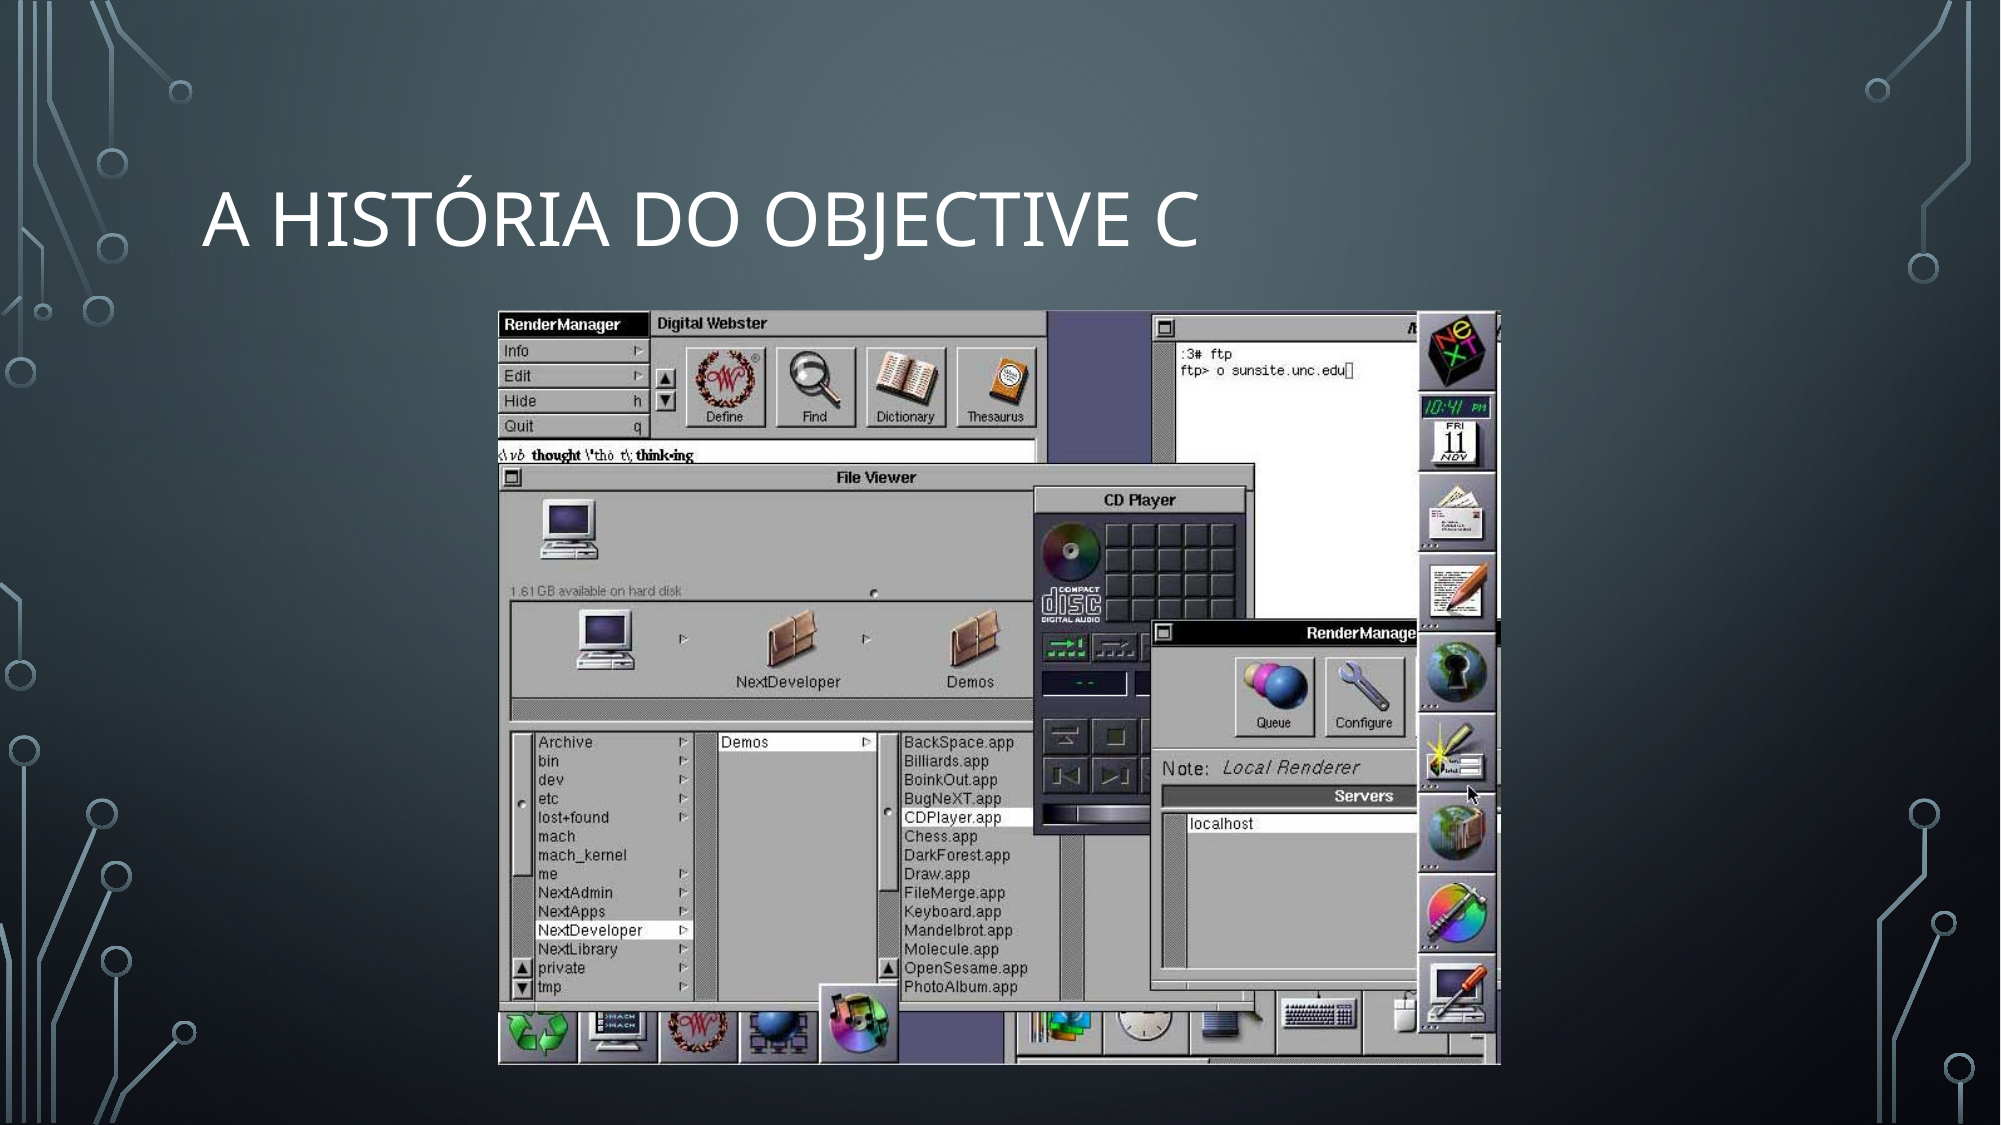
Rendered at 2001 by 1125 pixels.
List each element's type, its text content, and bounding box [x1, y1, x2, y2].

picture [498, 310, 1502, 1065]
title A história do objective c [187, 101, 1845, 344]
